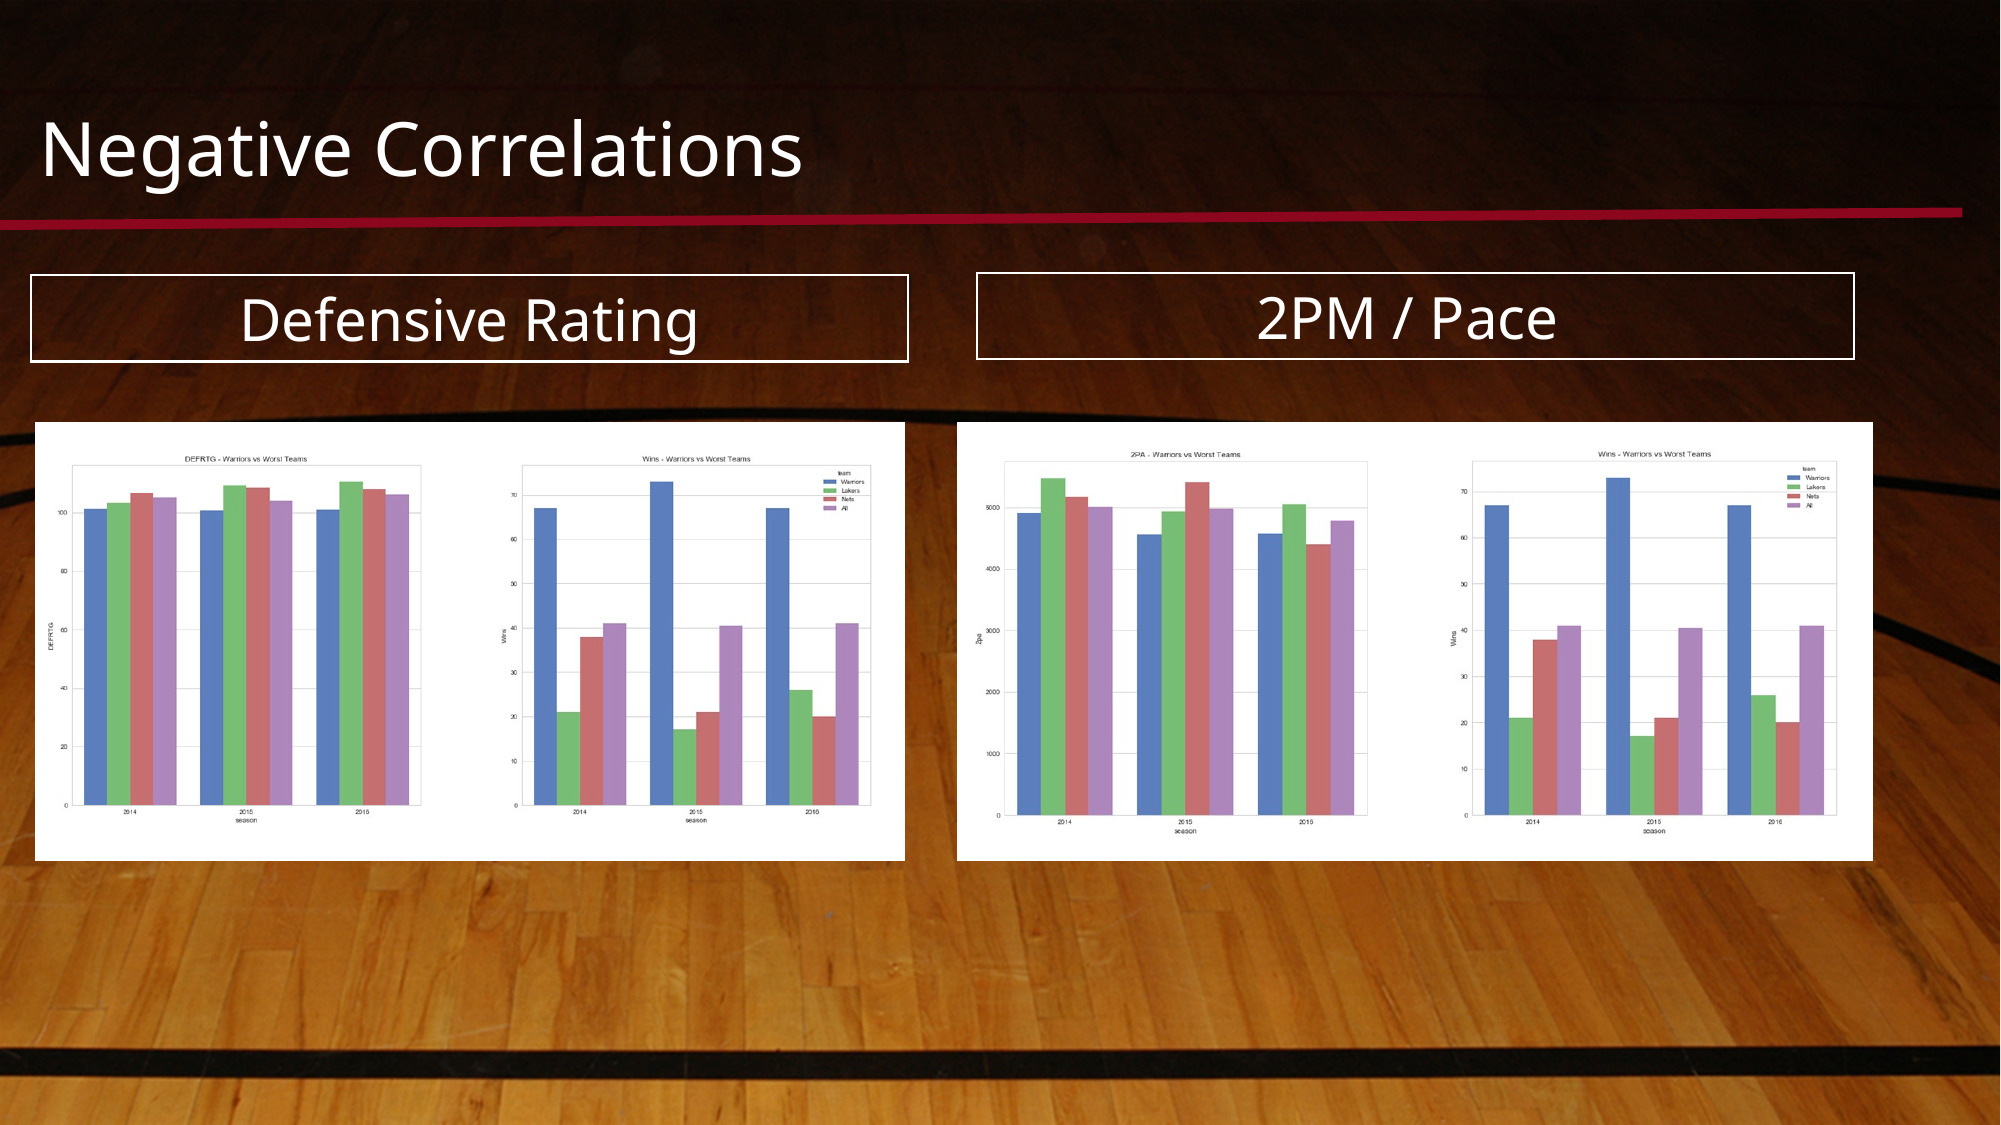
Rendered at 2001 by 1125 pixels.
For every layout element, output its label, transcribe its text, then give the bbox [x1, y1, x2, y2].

picture [0, 0, 2001, 1125]
text_box Defensive Rating [30, 274, 909, 363]
title Negative Correlations [24, 12, 1963, 200]
text_box 2PM / Pace [976, 272, 1855, 360]
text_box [0, 212, 1963, 225]
